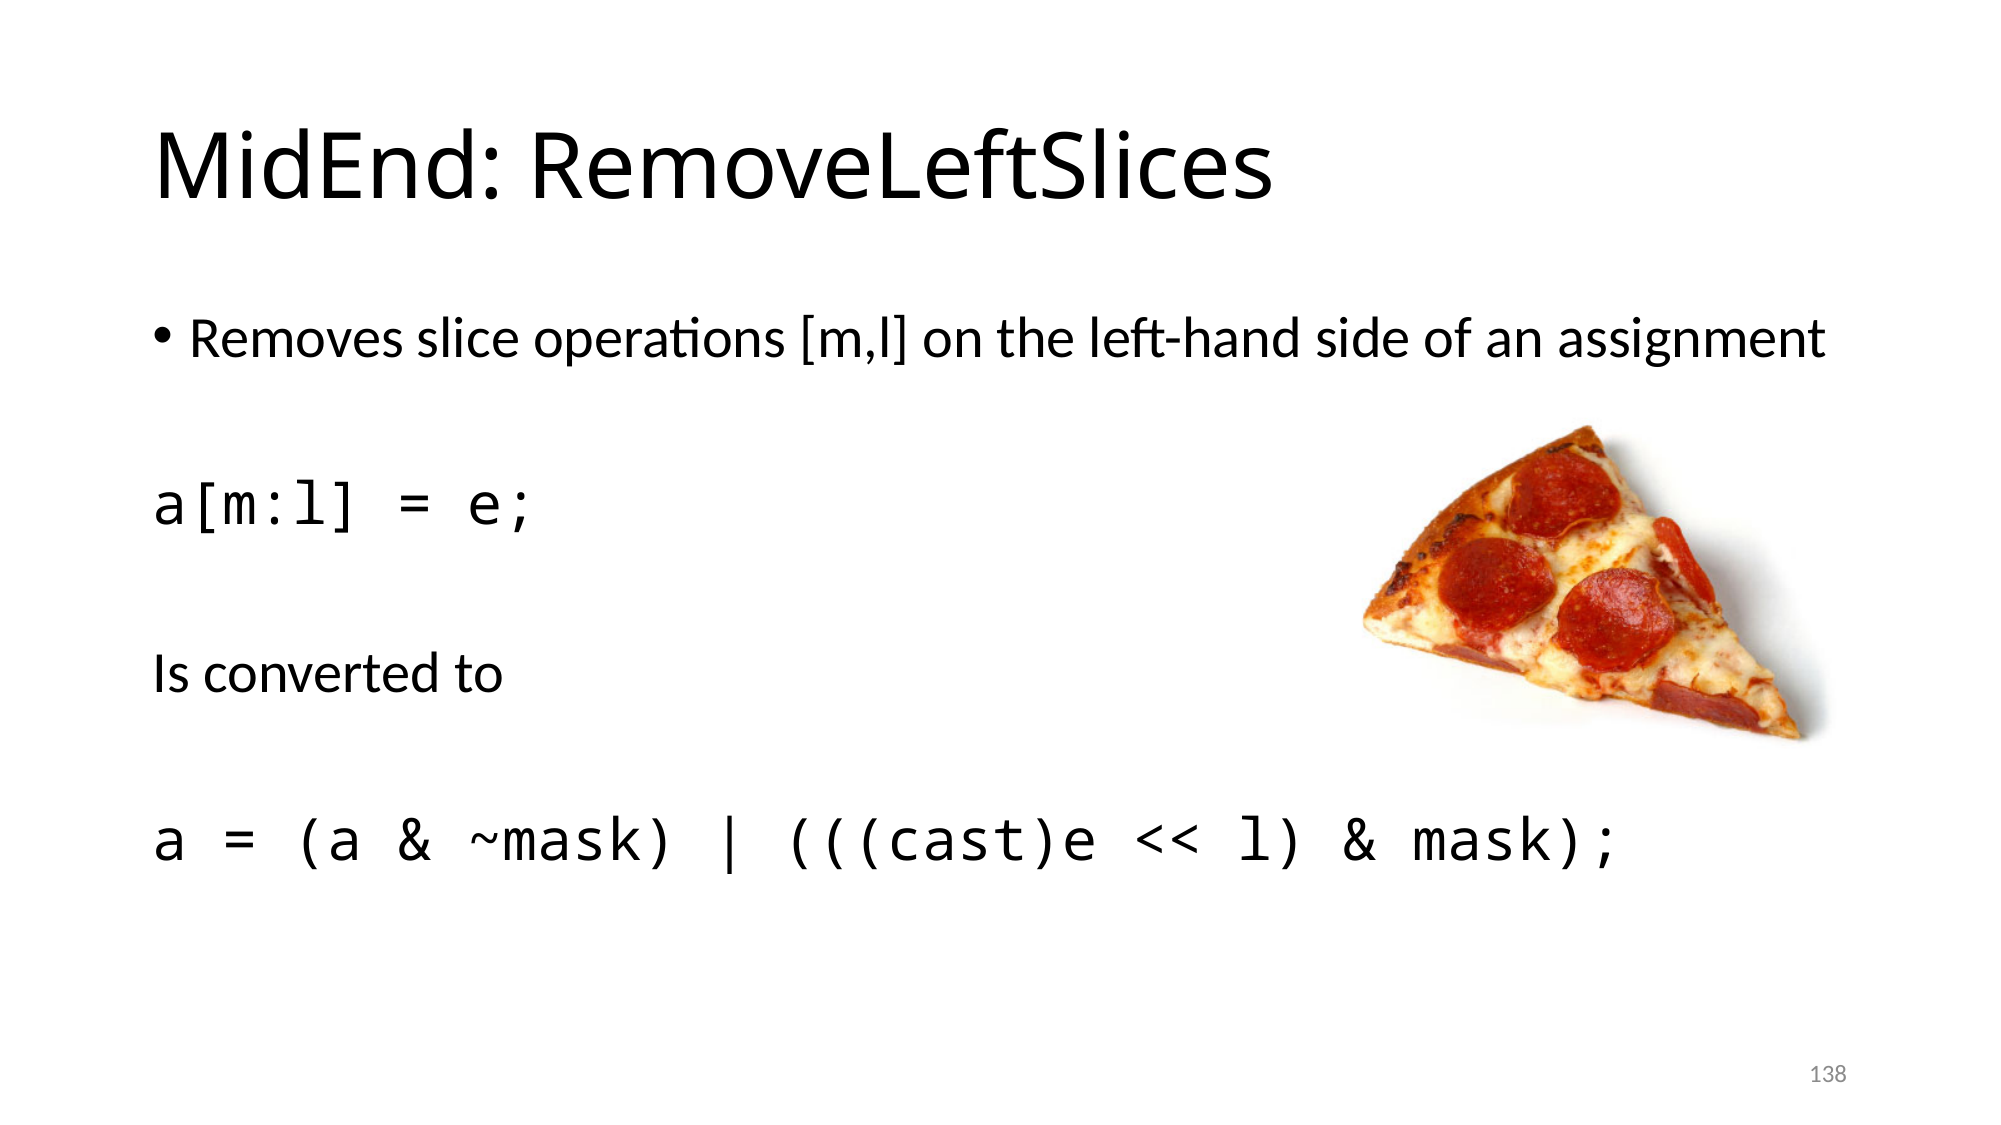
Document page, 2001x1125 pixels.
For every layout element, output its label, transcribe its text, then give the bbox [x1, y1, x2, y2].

title MidEnd: RemoveLeftSlices [137, 59, 1863, 278]
picture [1332, 408, 1863, 761]
slide_number 138 [1412, 1042, 1863, 1103]
list Removes slice operations [m,l] on the left-hand side of an assignment a[m:l] = e; Is converted to a = (a & ~mask) | (((cast)e << l) & mask); [137, 299, 1863, 1014]
